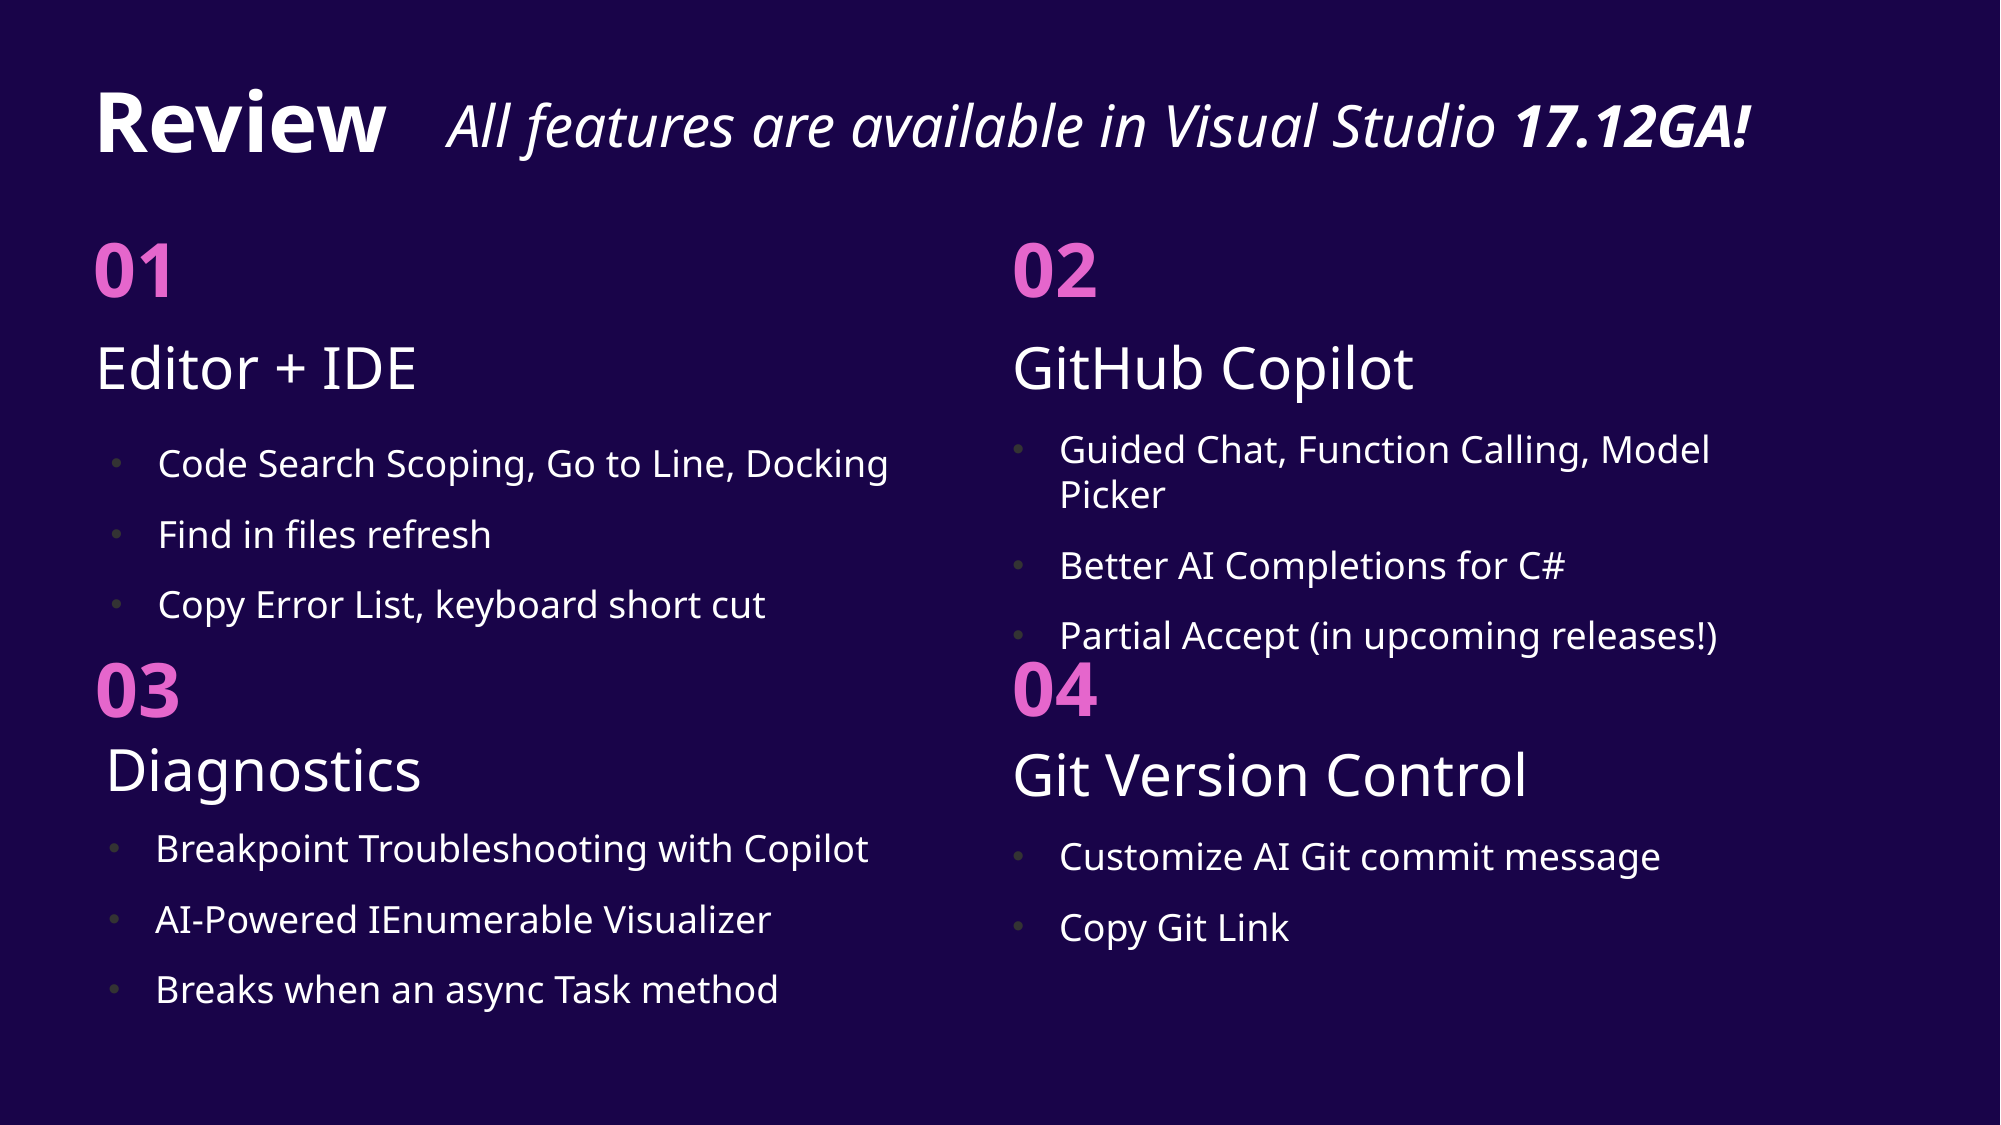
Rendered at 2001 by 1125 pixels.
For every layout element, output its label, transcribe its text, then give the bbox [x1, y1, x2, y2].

text_box Editor + IDE [95, 330, 528, 401]
text_box Git Version Control Customize AI Git commit message Copy Git Link [1012, 737, 1819, 949]
list GitHub Copilot Guided Chat, Function Calling, Model Picker Better AI Completions for C# Partial Accept (in upcoming releases!) [1012, 330, 1819, 710]
title Review [93, 69, 1902, 171]
text_box Code Search Scoping, Go to Line, Docking Find in files refresh Copy Error List, keyboard short cut [95, 432, 1389, 634]
list 01 [93, 222, 528, 314]
text_box All features are available in Visual Studio 17.12GA! [448, 88, 2000, 159]
list 02 [1012, 222, 1446, 314]
list 04 [1012, 641, 1446, 733]
text_box Diagnostics [105, 733, 537, 804]
list 03 [95, 642, 530, 733]
text_box Breakpoint Troubleshooting with Copilot AI-Powered IEnumerable Visualizer Breaks when an async Task method [93, 818, 1387, 1019]
